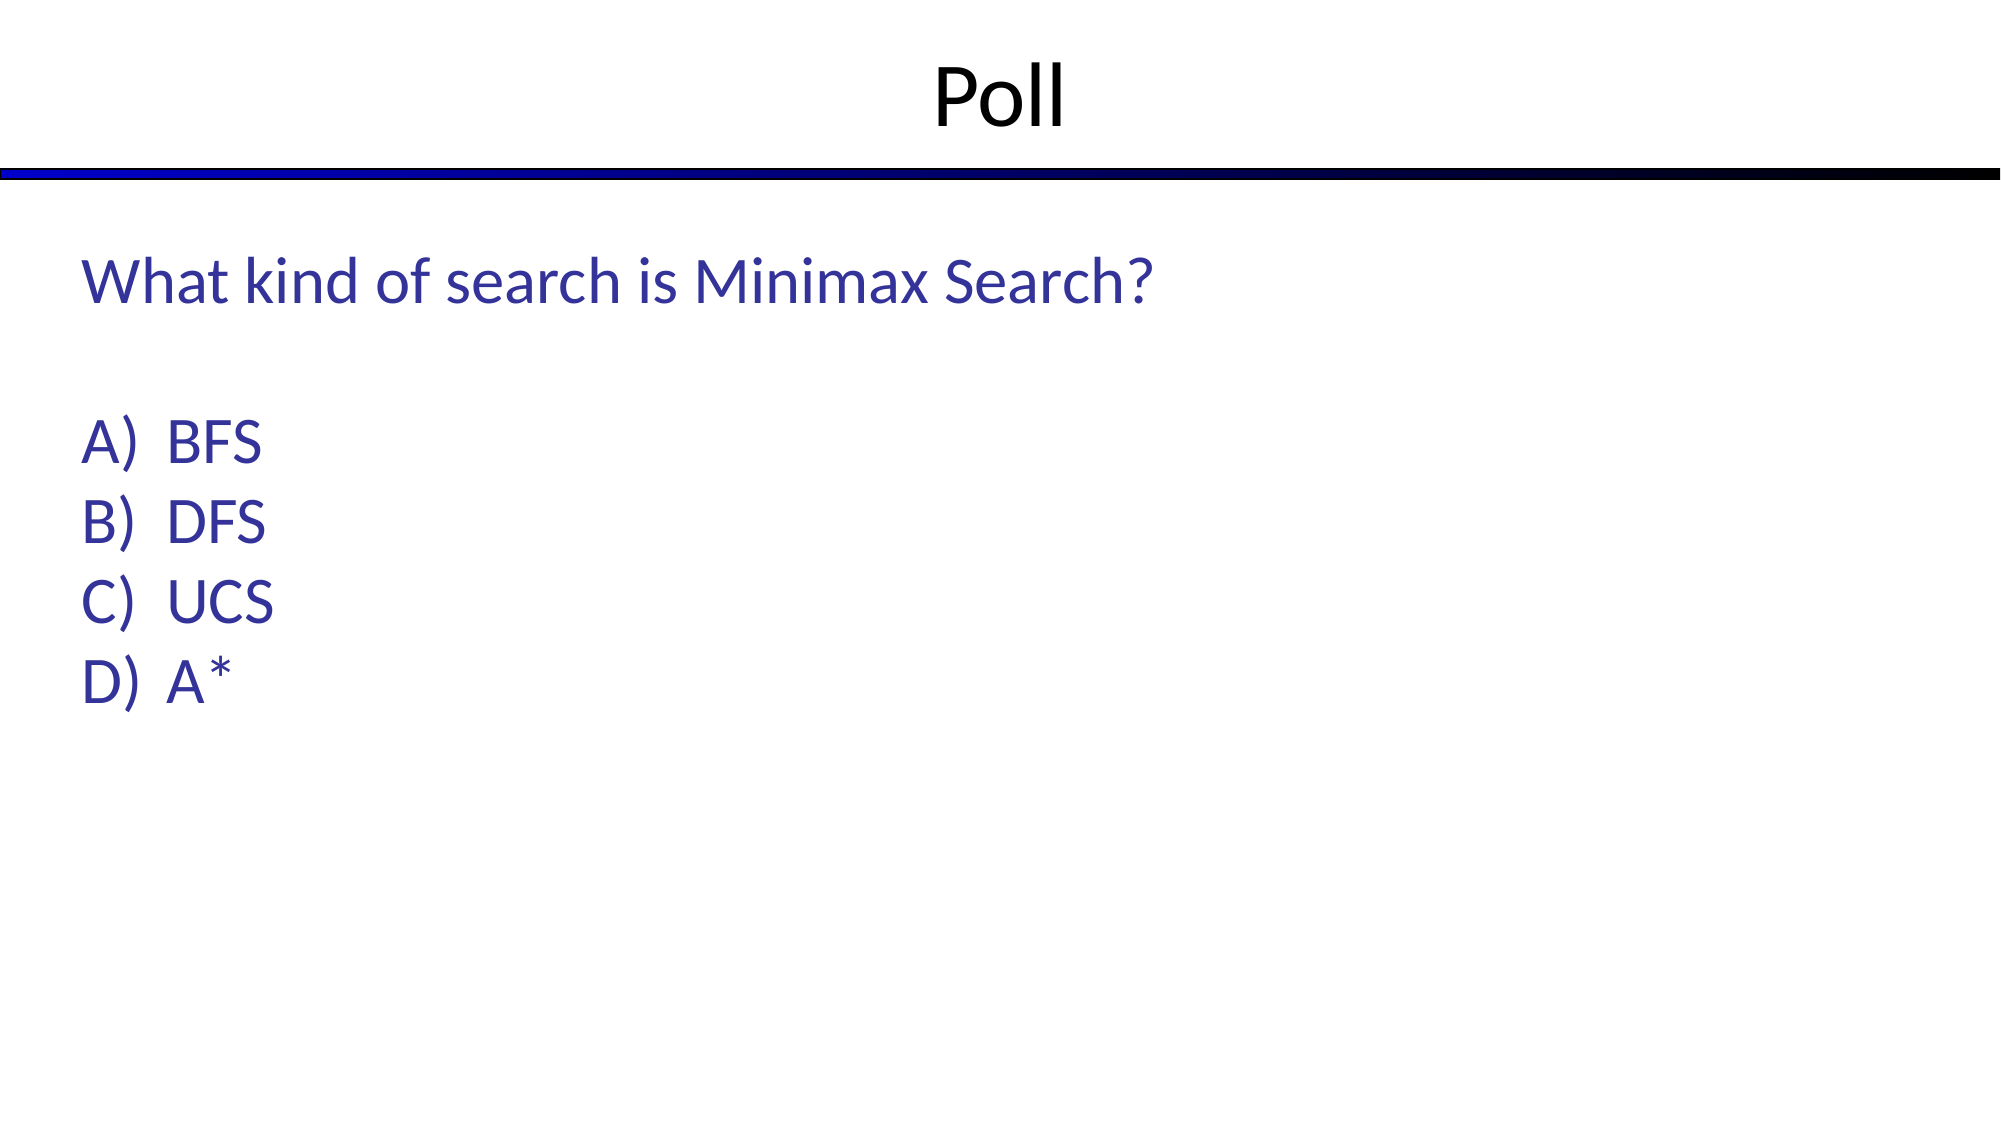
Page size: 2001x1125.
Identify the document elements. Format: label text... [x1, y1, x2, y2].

list What kind of search is Minimax Search? BFS DFS UCS A* [66, 228, 1934, 1006]
title Poll [0, 0, 2000, 184]
